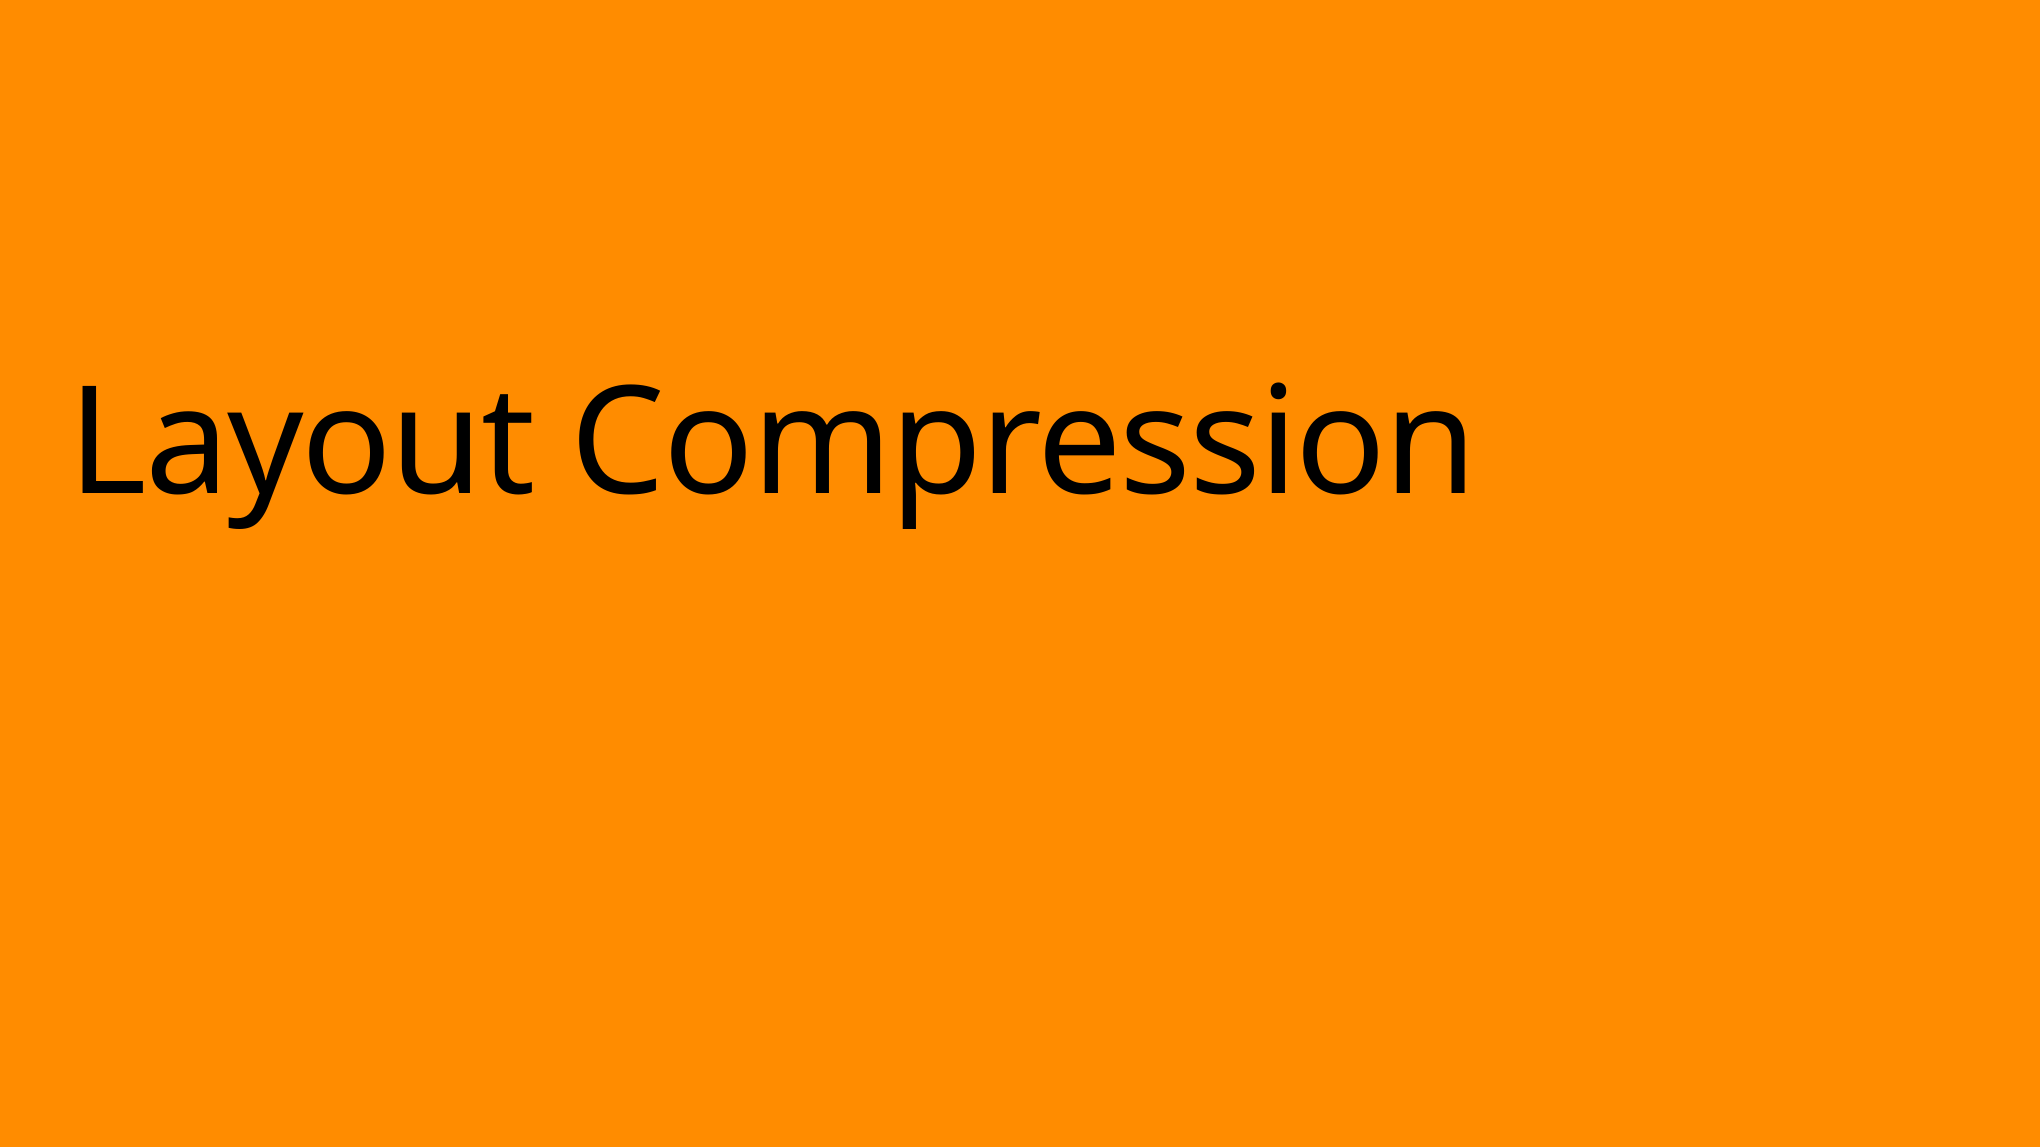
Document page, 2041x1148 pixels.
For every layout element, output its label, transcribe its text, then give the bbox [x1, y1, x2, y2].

title Layout Compression [45, 348, 1996, 543]
